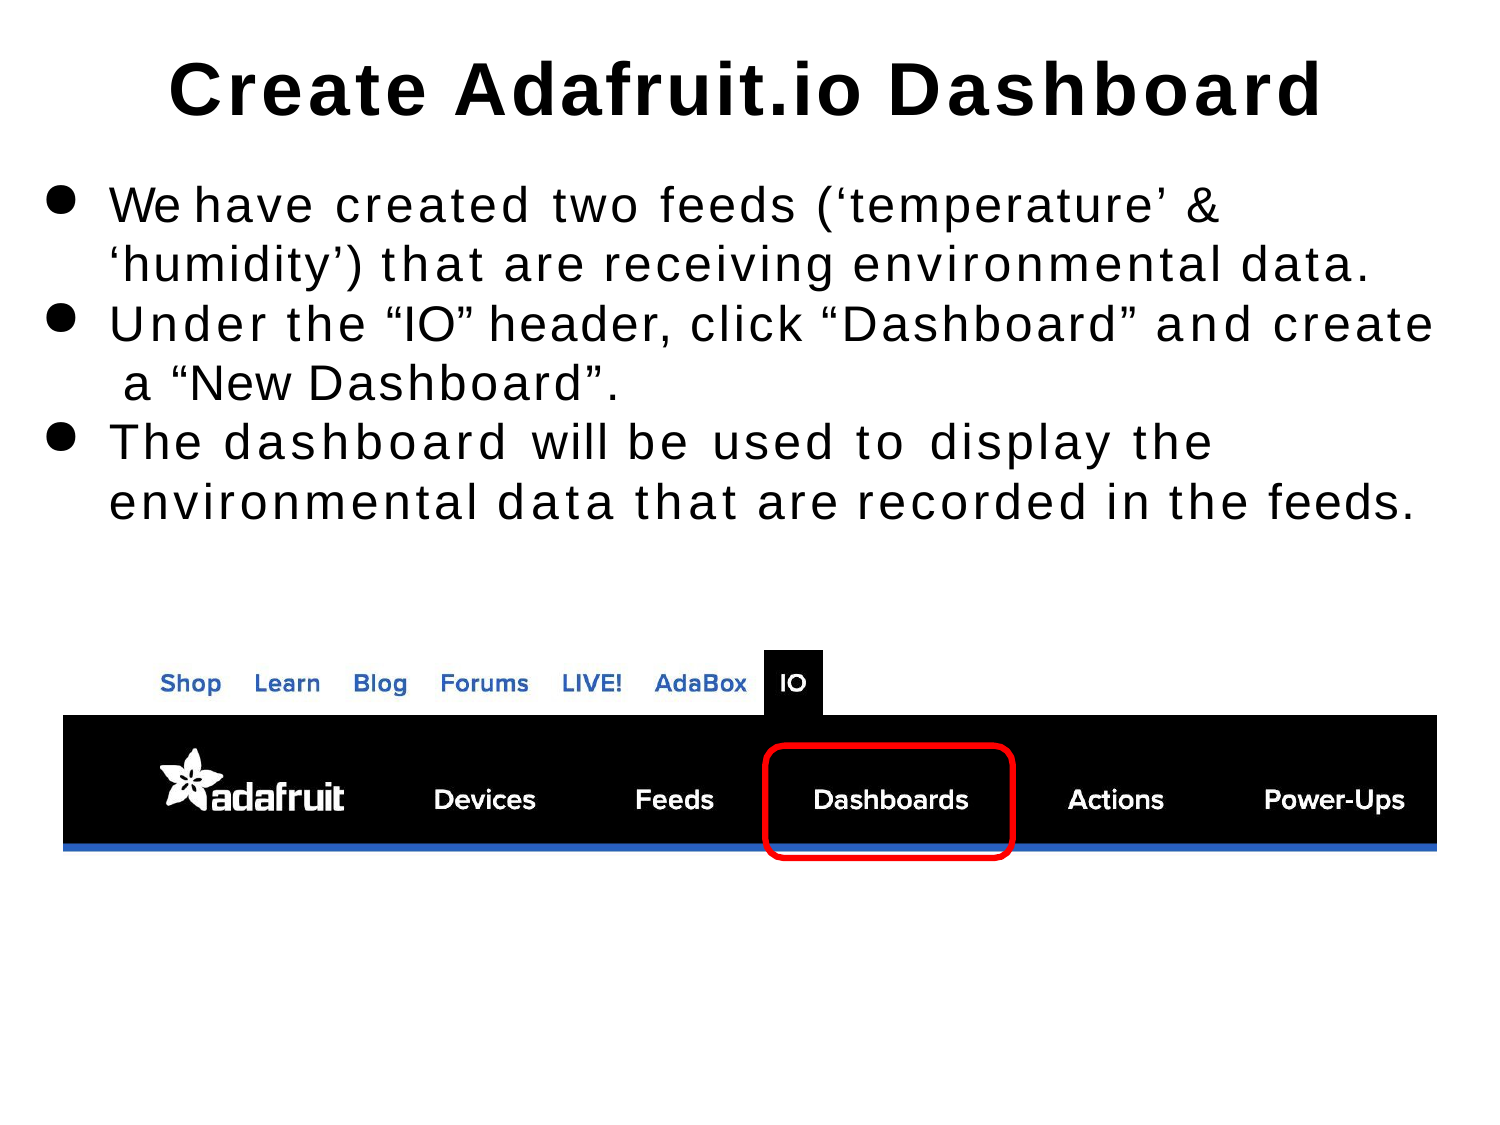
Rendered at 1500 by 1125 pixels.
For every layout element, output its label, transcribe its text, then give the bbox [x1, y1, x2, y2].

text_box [63, 649, 1437, 862]
title Create Adafruit.io Dashboard [166, 38, 1334, 168]
text_box We have created two feeds (‘temperature’ & ‘humidity’) that are receiving environmental data. Under the “IO” header, click “Dashboard” and create a “New Dashboard”. The dashboard will be used to display the environmental data that are recorded in the feeds. [39, 168, 1445, 530]
